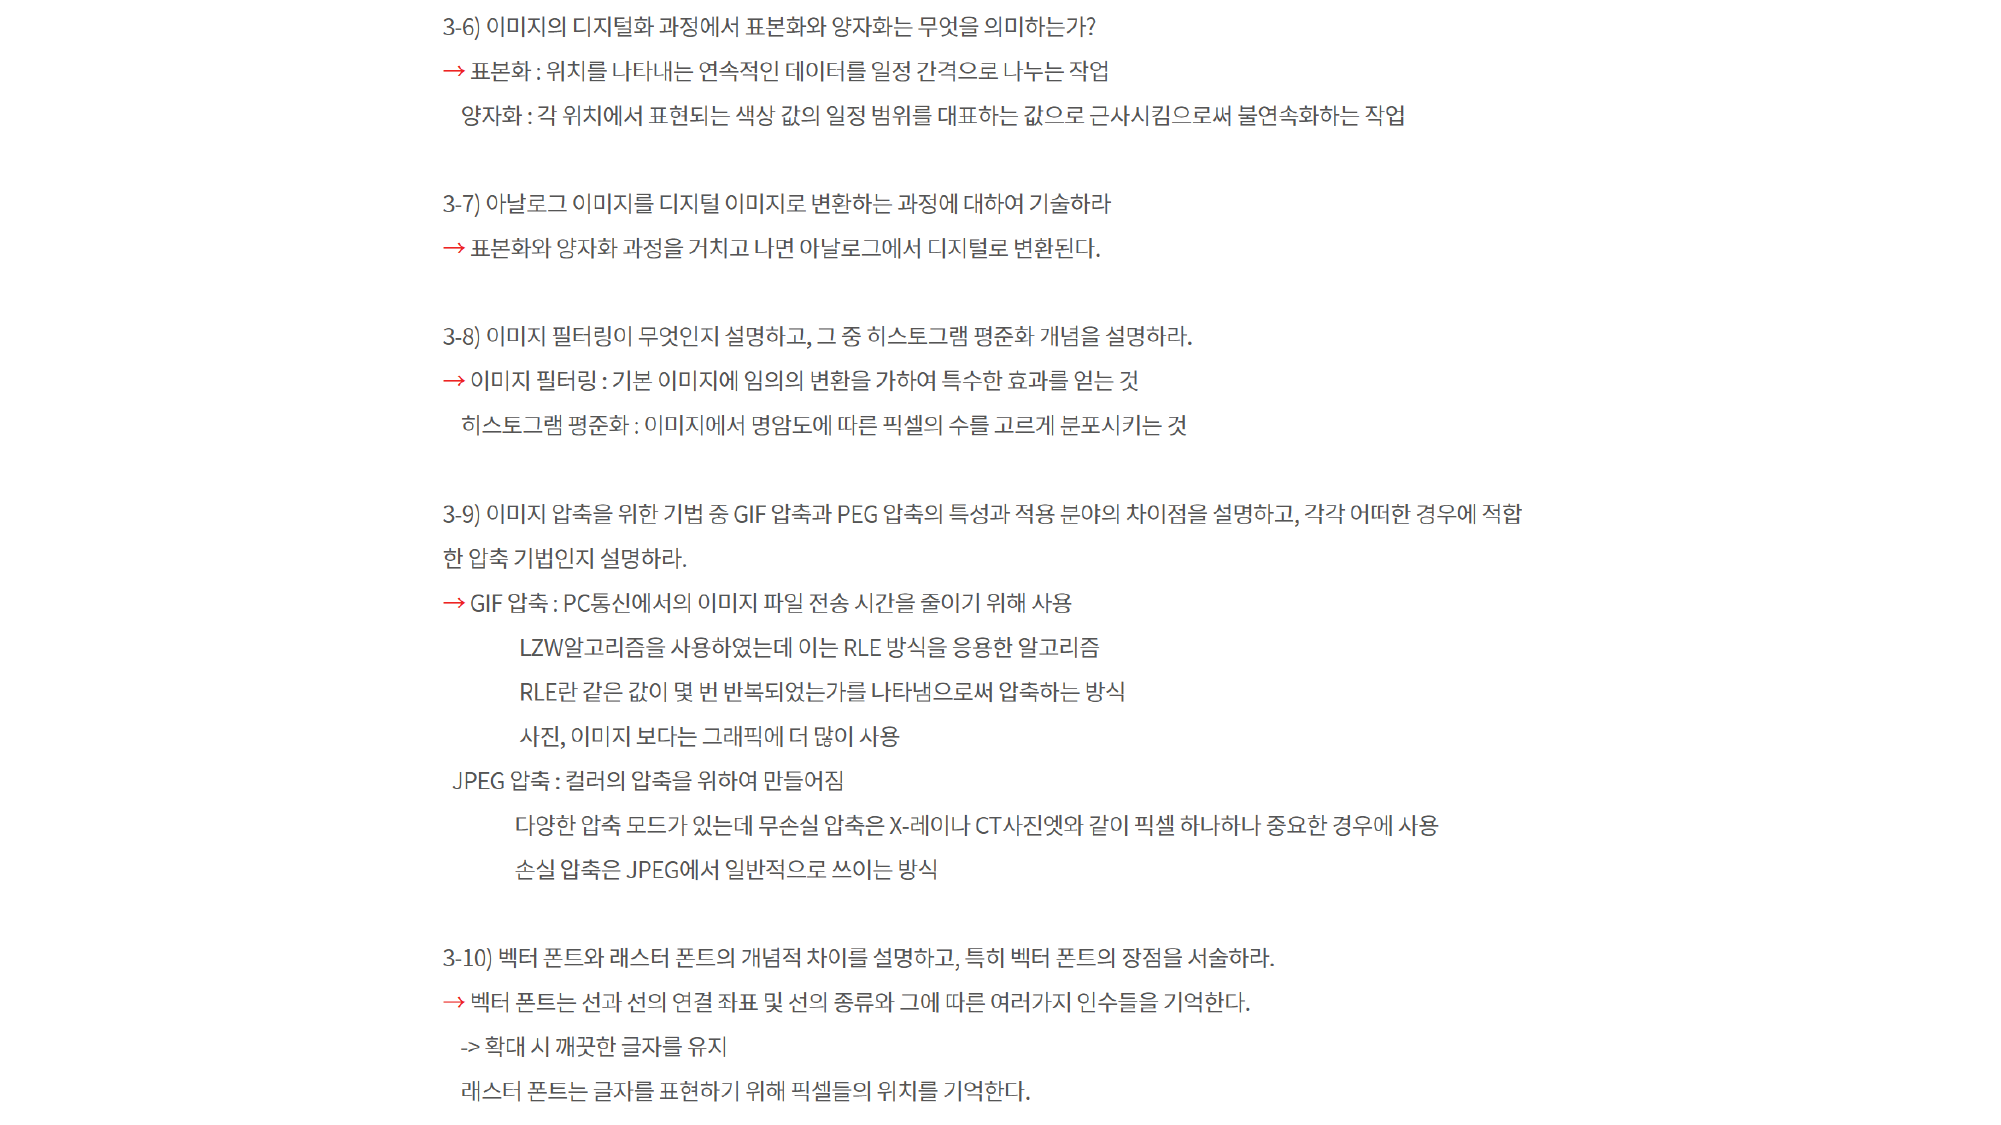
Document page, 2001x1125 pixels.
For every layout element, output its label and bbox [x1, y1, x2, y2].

picture [413, 0, 1587, 1125]
